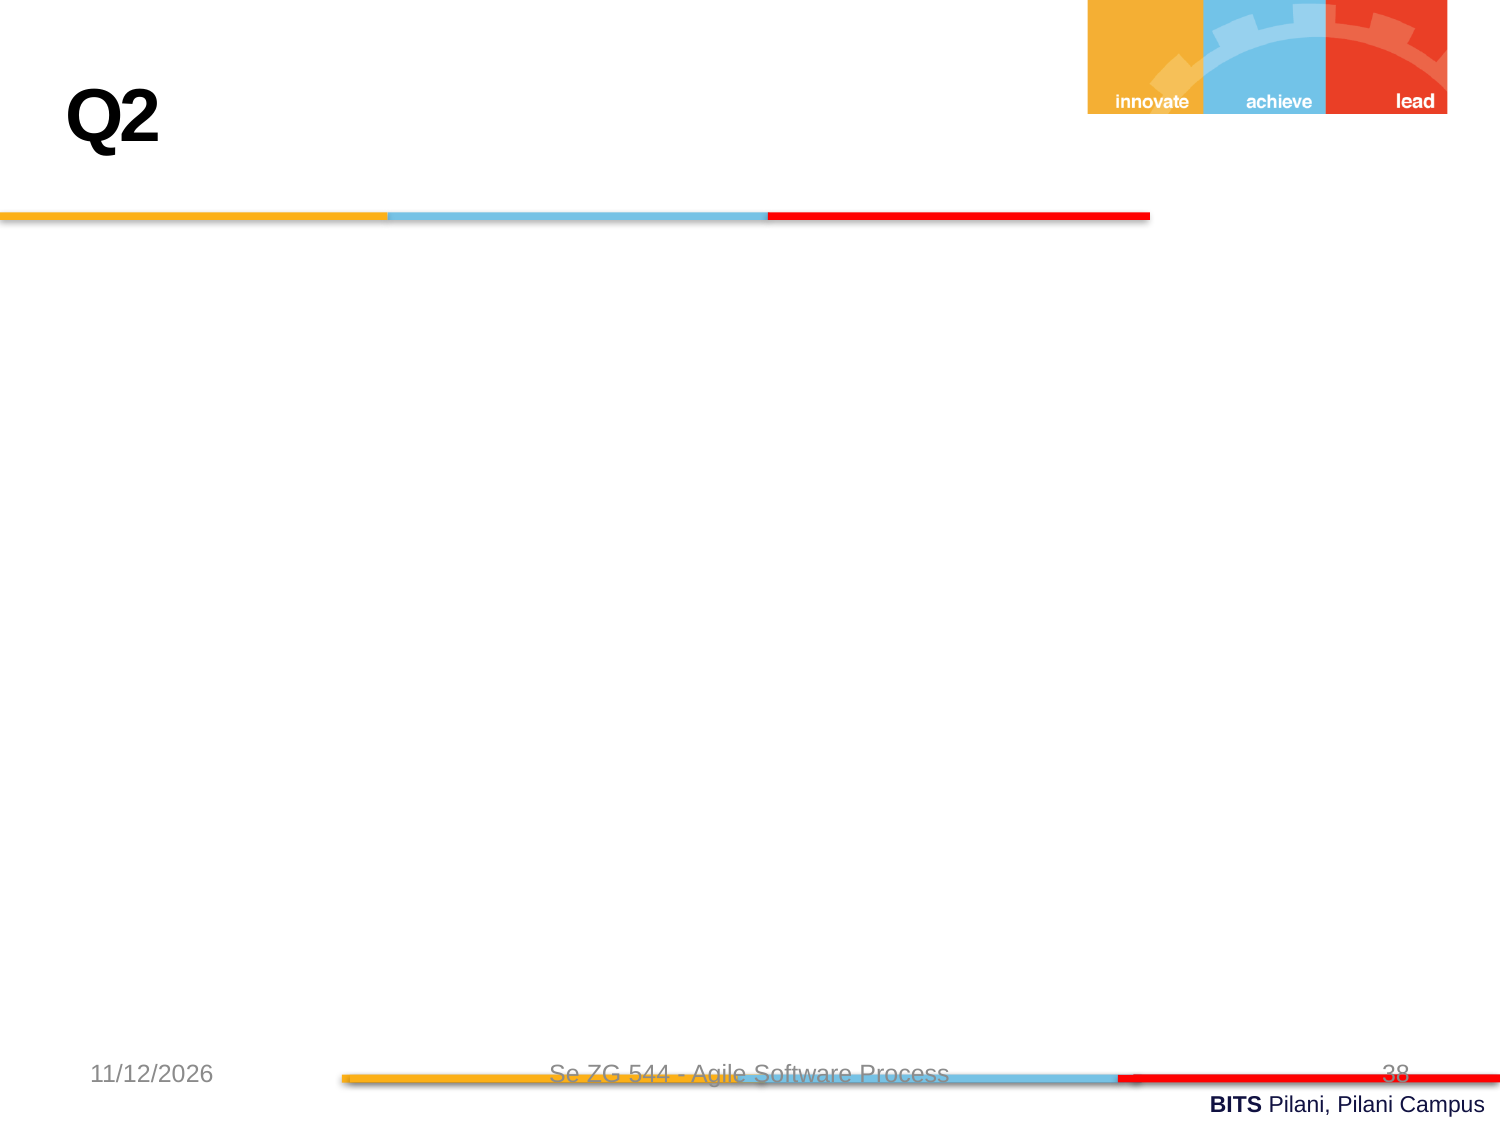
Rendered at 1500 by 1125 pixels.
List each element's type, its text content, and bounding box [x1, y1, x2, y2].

picture [1087, 0, 1448, 114]
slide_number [75, 1042, 425, 1103]
slide_number 38 [1074, 1042, 1425, 1103]
list Q2 [50, 24, 1088, 213]
footer Se ZG 544 - Agile Software Process [512, 1042, 988, 1103]
